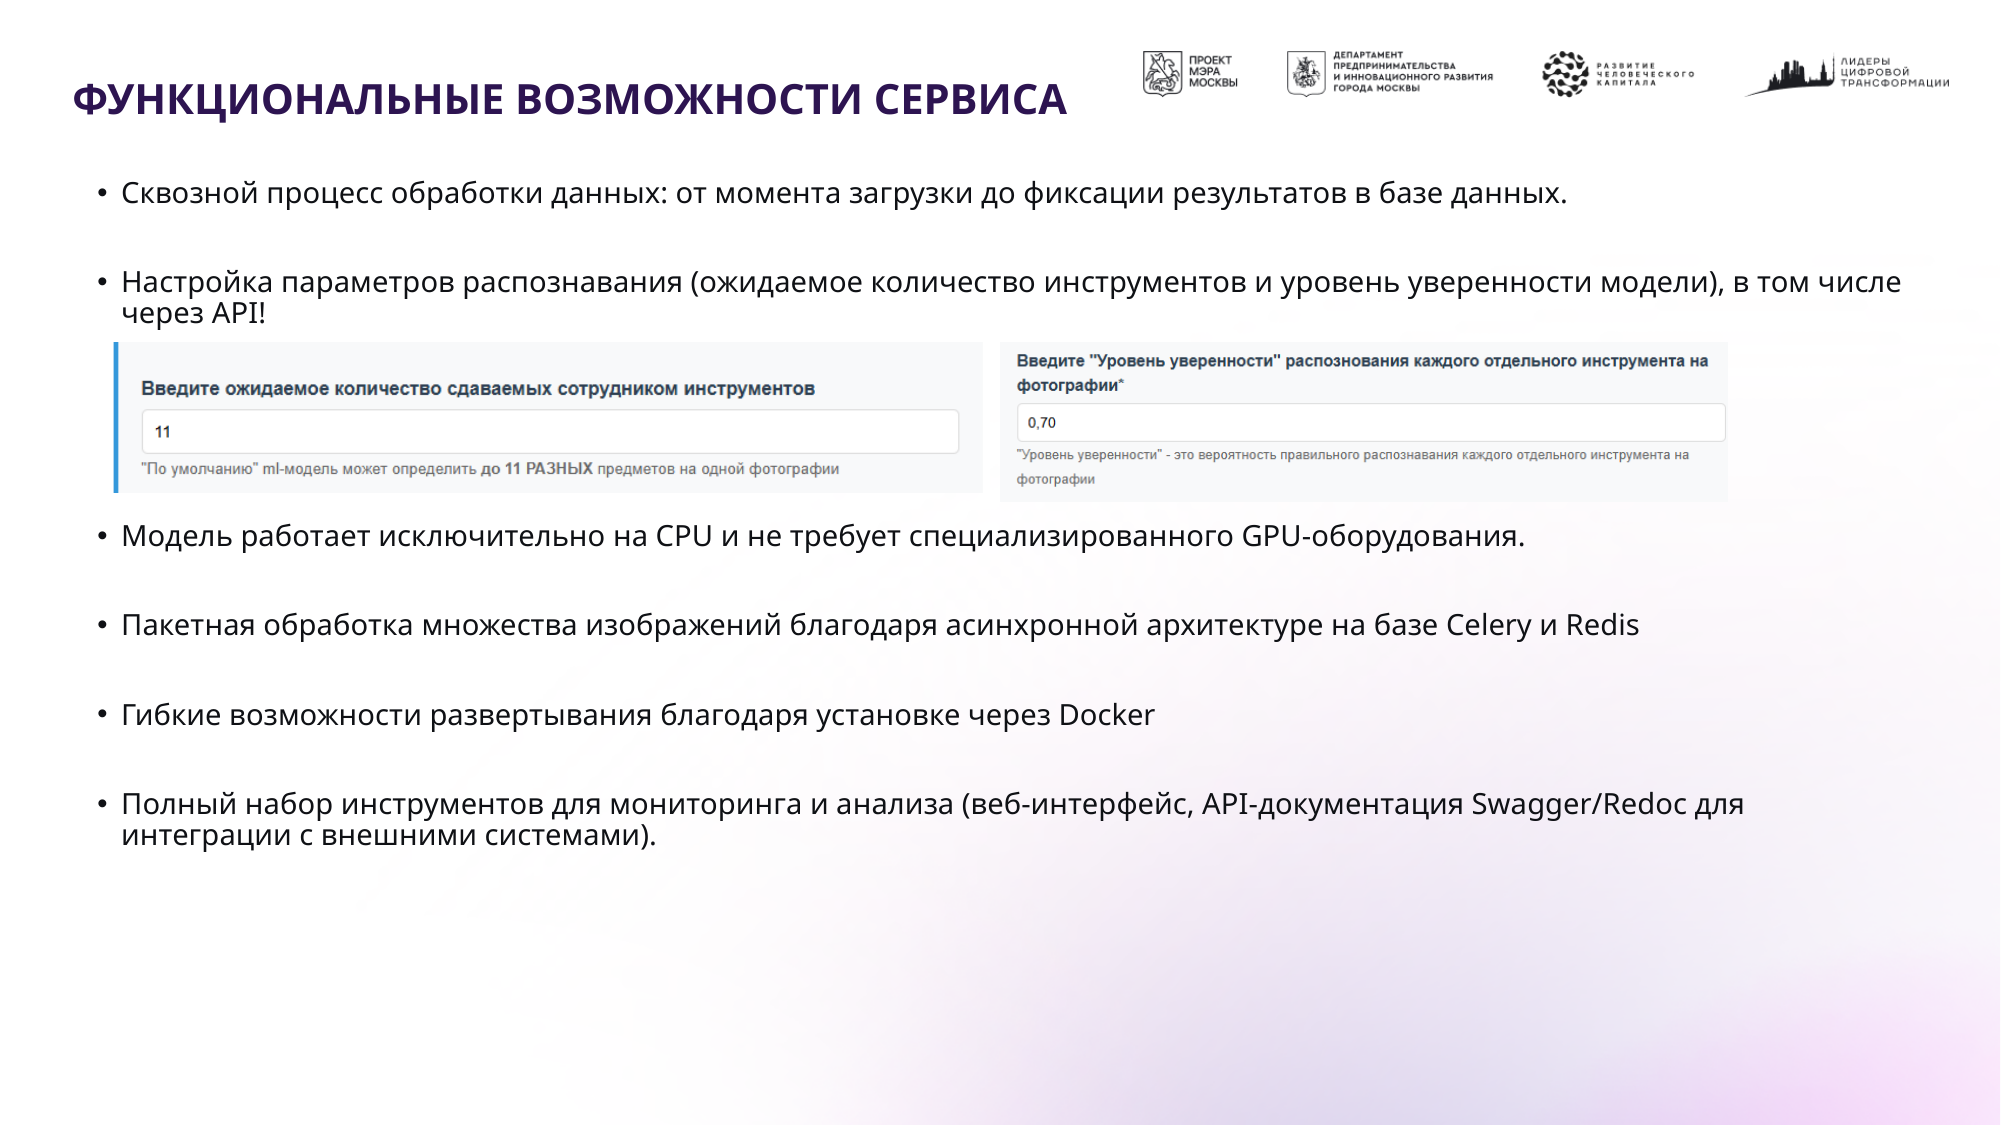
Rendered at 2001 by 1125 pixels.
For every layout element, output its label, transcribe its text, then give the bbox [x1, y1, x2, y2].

picture [0, 0, 2001, 1125]
title ФУНКЦИОНАЛЬНЫЕ ВОЗМОЖНОСТИ СЕРВИСА [57, 69, 1676, 131]
list Сквозной процесс обработки данных: от момента загрузки до фиксации результатов в базе данных. Настройка параметров распознавания (ожидаемое количество инструментов и уровень уверенности модели), в том числе через API! Модель работает исключительно на CPU и не требует специализированного GPU-оборудования. Пакетная обработка множества изображений благодаря асинхронной архитектуре на базе Celery и Redis Гибкие возможности развертывания благодаря установке через Docker Полный набор инструментов для мониторинга и анализа (веб-интерфейс, API-документация Swagger/Redoc для интеграции с внешними системами). [82, 170, 1919, 1077]
